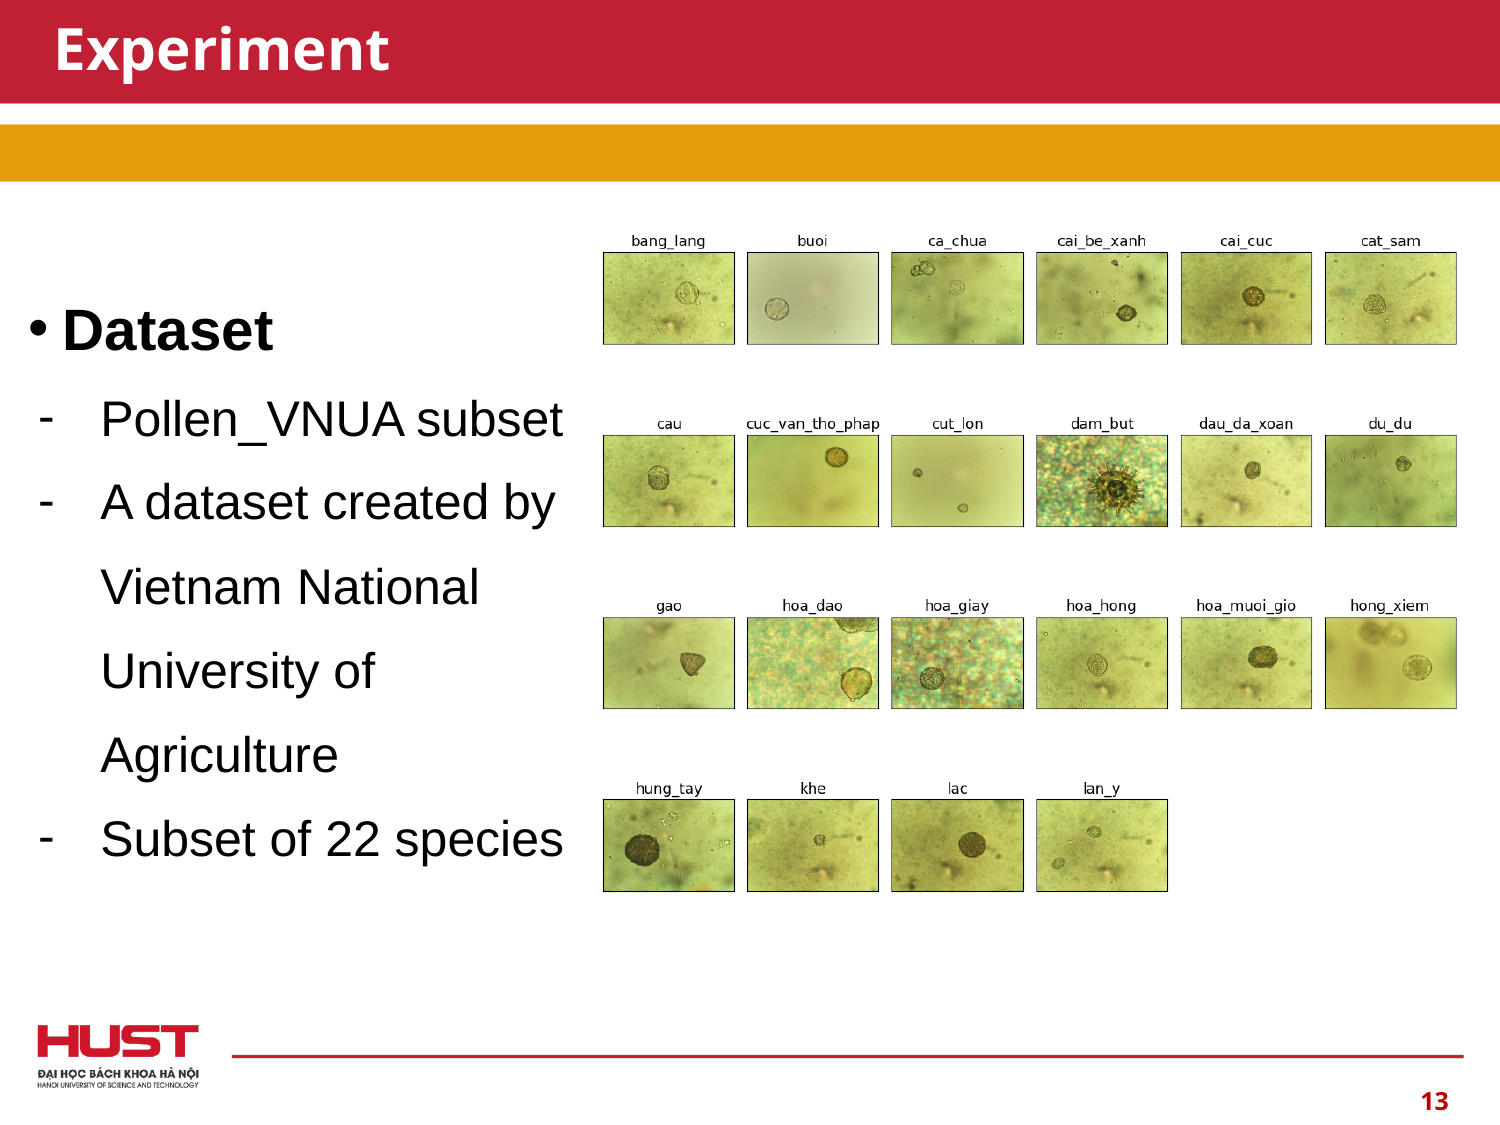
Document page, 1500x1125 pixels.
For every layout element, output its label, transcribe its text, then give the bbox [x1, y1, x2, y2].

title Experiment [38, 12, 1462, 87]
list Dataset Pollen_VNUA subset A dataset created by Vietnam National University of Agriculture Subset of 22 species [25, 264, 582, 971]
slide_number ‹#› [1126, 1078, 1464, 1125]
picture [0, 0, 1500, 1125]
text_box [594, 226, 1464, 899]
